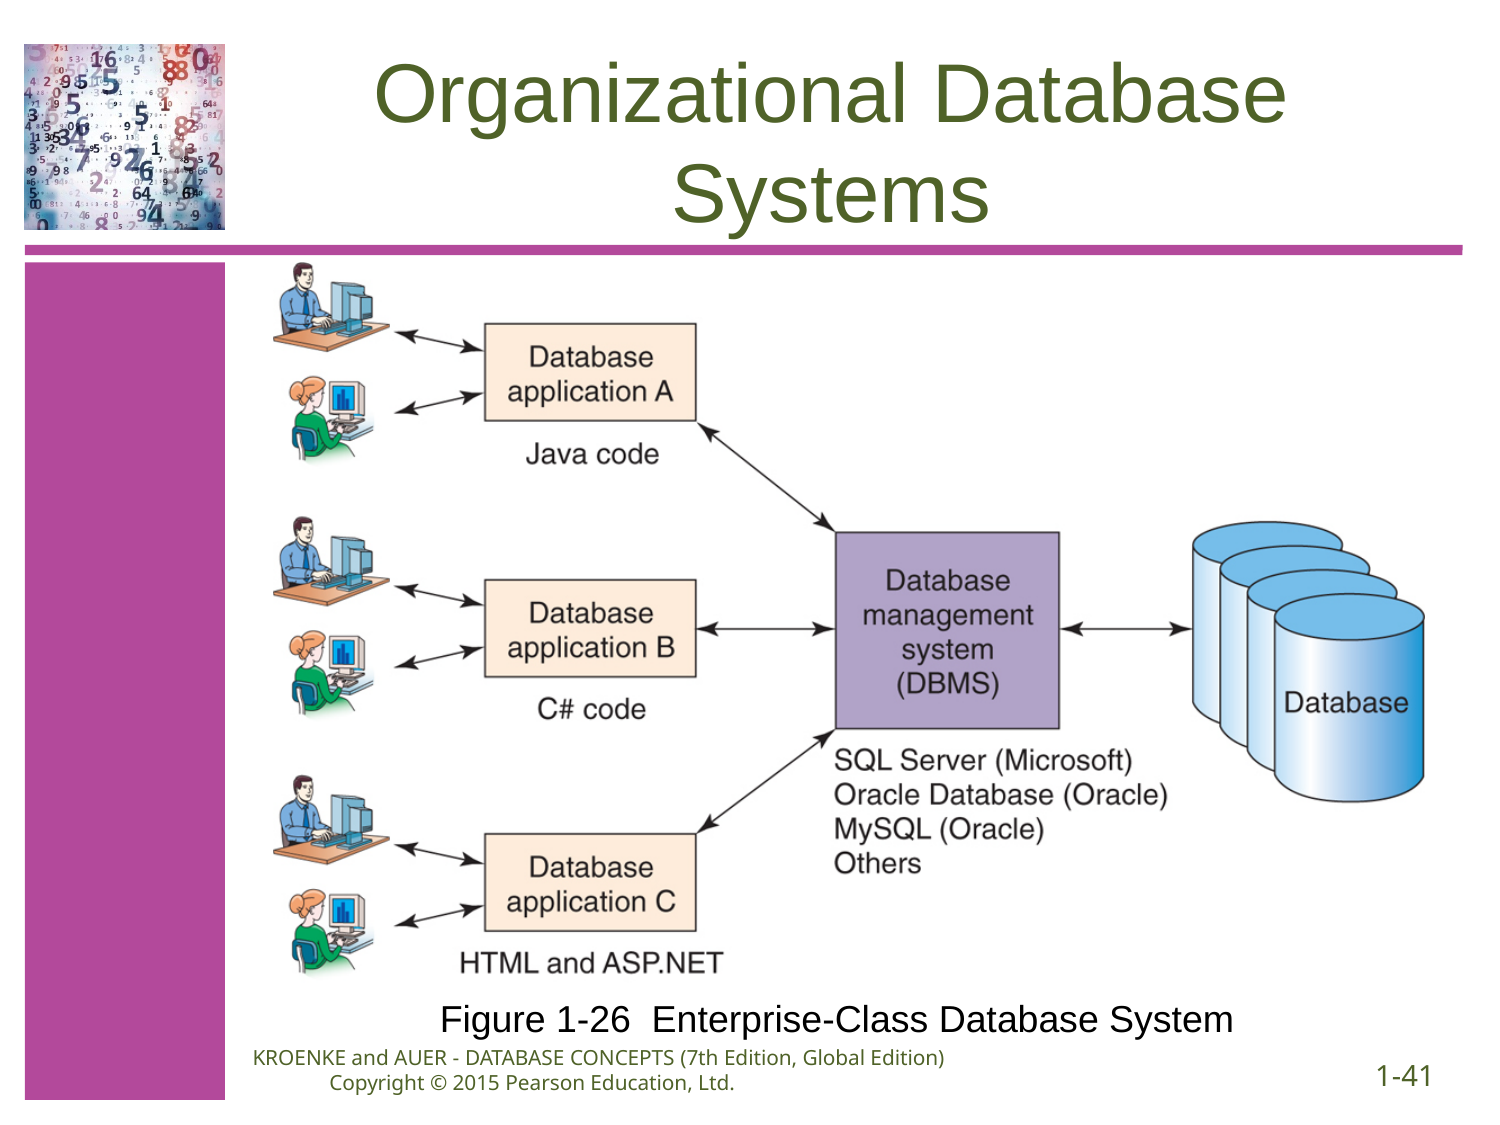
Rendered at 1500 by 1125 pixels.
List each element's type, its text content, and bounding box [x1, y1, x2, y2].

picture [24, 44, 225, 230]
footer KROENKE and AUER - DATABASE CONCEPTS (7th Edition, Global Edition) Copyright © 2015 Pearson Education, Ltd. [237, 1037, 1088, 1104]
slide_number 1-41 [1287, 1049, 1451, 1103]
text_box Figure 1-26 Enterprise-Class Database System [425, 994, 1300, 1048]
title Organizational Database Systems [237, 44, 1426, 233]
picture [272, 262, 1426, 986]
